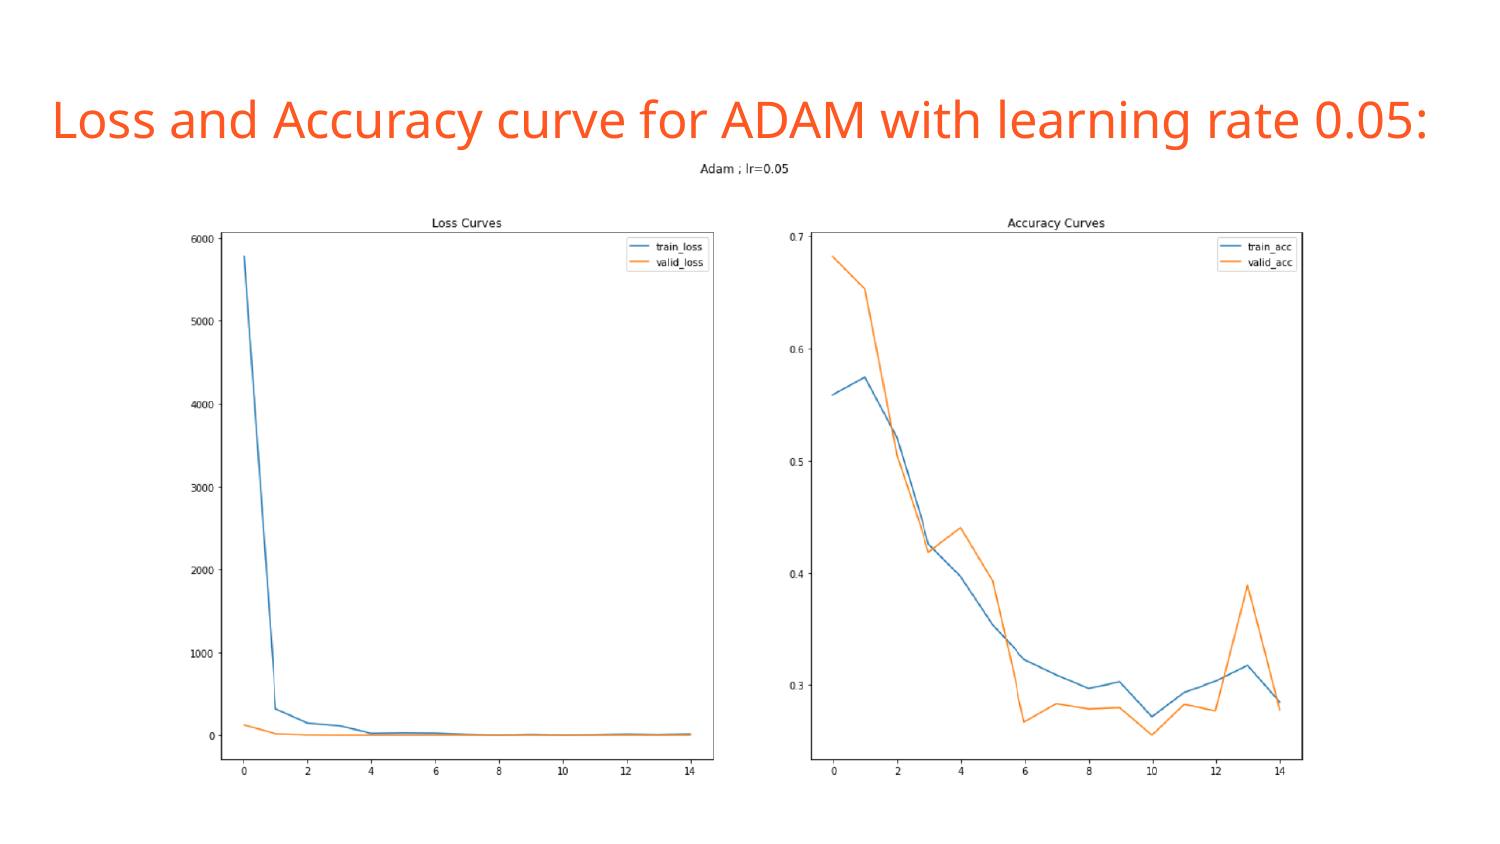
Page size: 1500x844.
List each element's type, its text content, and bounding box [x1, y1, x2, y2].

title Loss and Accuracy curve for ADAM with learning rate 0.05: [51, 72, 1449, 167]
picture [147, 157, 1321, 787]
